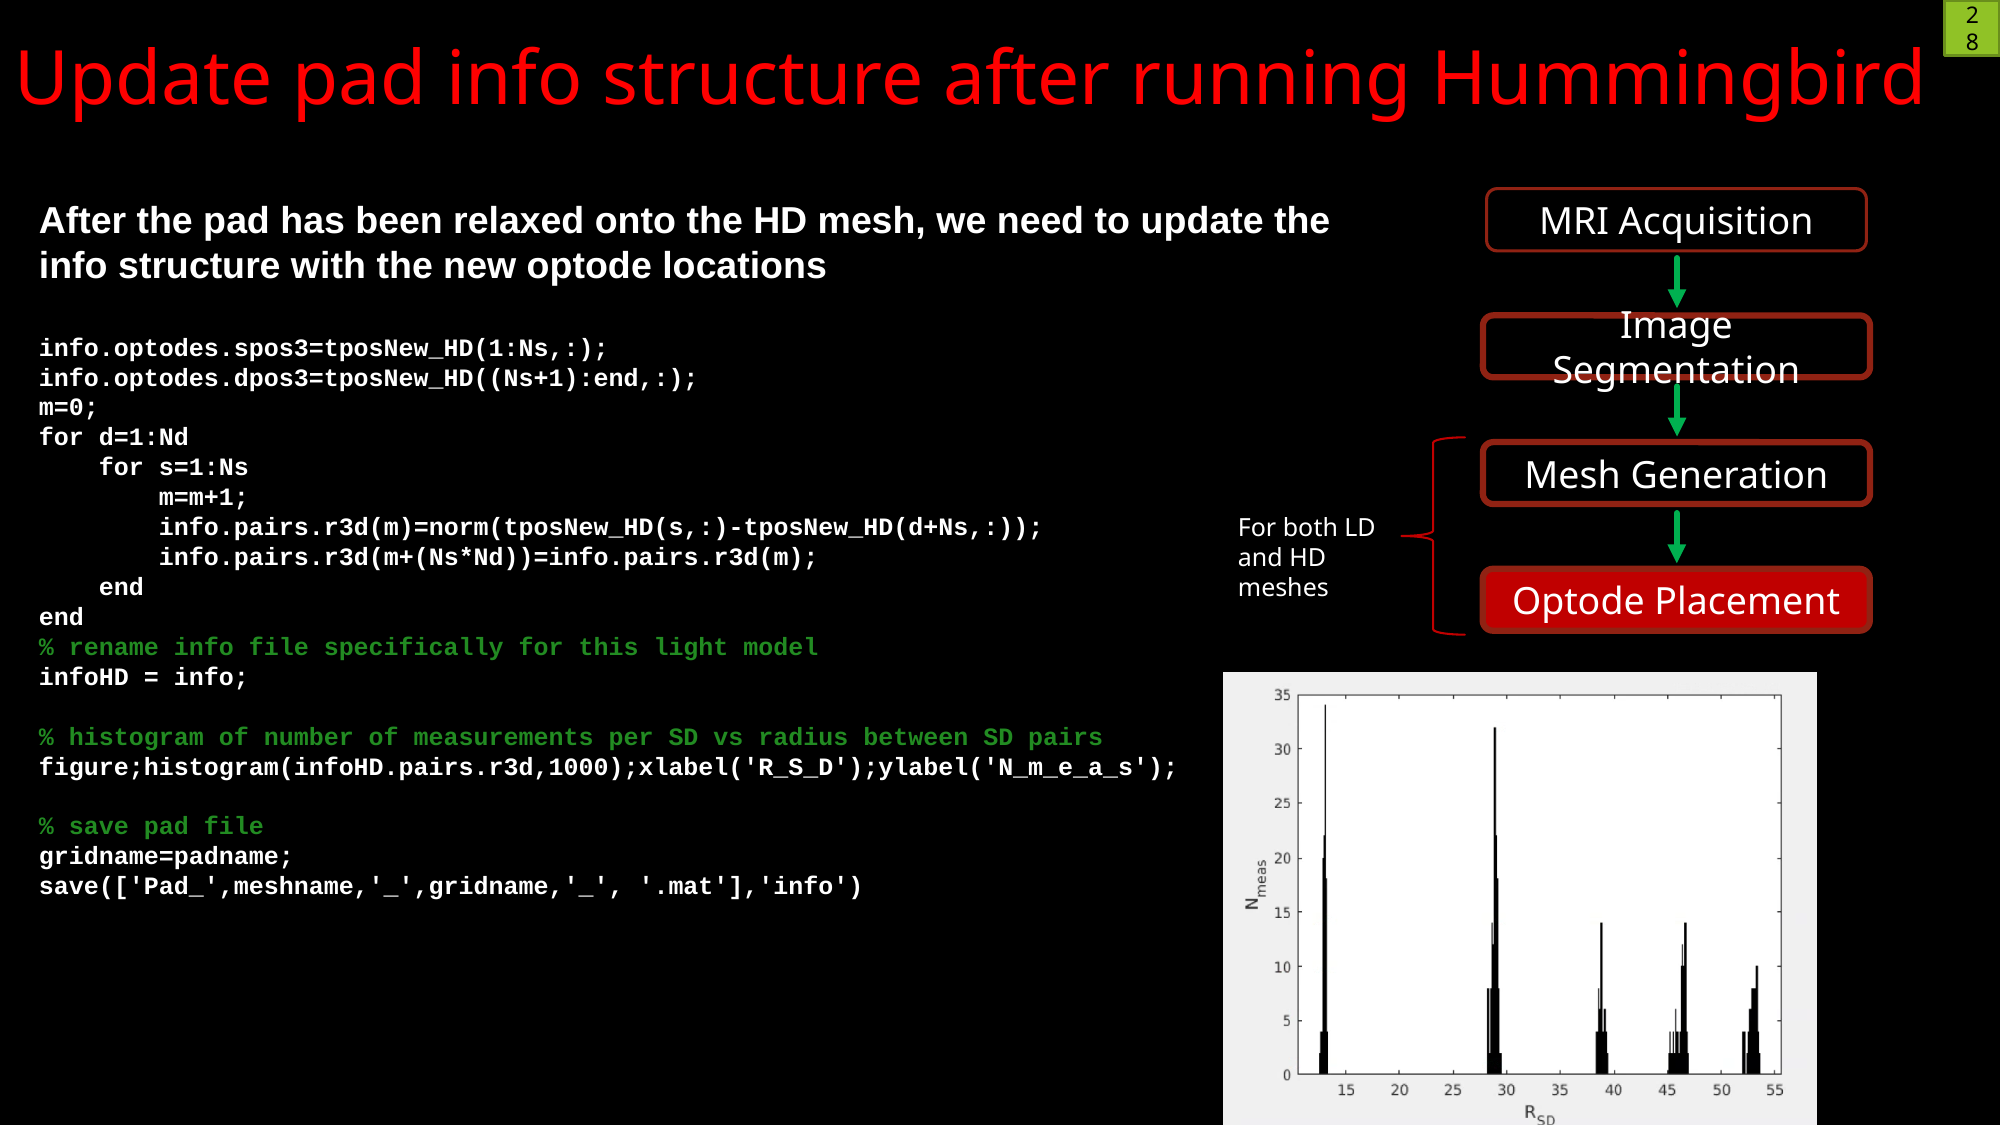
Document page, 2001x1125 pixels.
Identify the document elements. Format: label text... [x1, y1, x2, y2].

text_box 28 [1943, 0, 2000, 57]
text_box MRI Acquisition [1485, 187, 1868, 253]
text_box Image Segmentation [1481, 313, 1872, 379]
picture [1222, 671, 1817, 1125]
text_box [1431, 436, 1466, 636]
text_box For both LD and HD meshes [1223, 503, 1431, 609]
text_box After the pad has been relaxed onto the HD mesh, we need to update the info structure with the new optode locations info.optodes.spos3=tposNew_HD(1:Ns,:); info.optodes.dpos3=tposNew_HD((Ns+1):end,:); m=0; for d=1:Nd for s=1:Ns m=m+1; info.pairs.r3d(m)=norm(tposNew_HD(s,:)-tposNew_HD(d+Ns,:)); info.pairs.r3d(m+(Ns*Nd))=info.pairs.r3d(m); end end % rename info file specifically for this light model infoHD = info; % histogram of number of measurements per SD vs radius between SD pairs figure;histogram(infoHD.pairs.r3d,1000);xlabel('R_S_D');ylabel('N_m_e_a_s'); % save pad file gridname=padname; save(['Pad_',meshname,'_',gridname,'_', '.mat'],'info') [24, 188, 1402, 908]
text_box Update pad info structure after running Hummingbird [0, 0, 2000, 149]
text_box Optode Placement [1481, 567, 1872, 633]
text_box Mesh Generation [1481, 440, 1872, 506]
